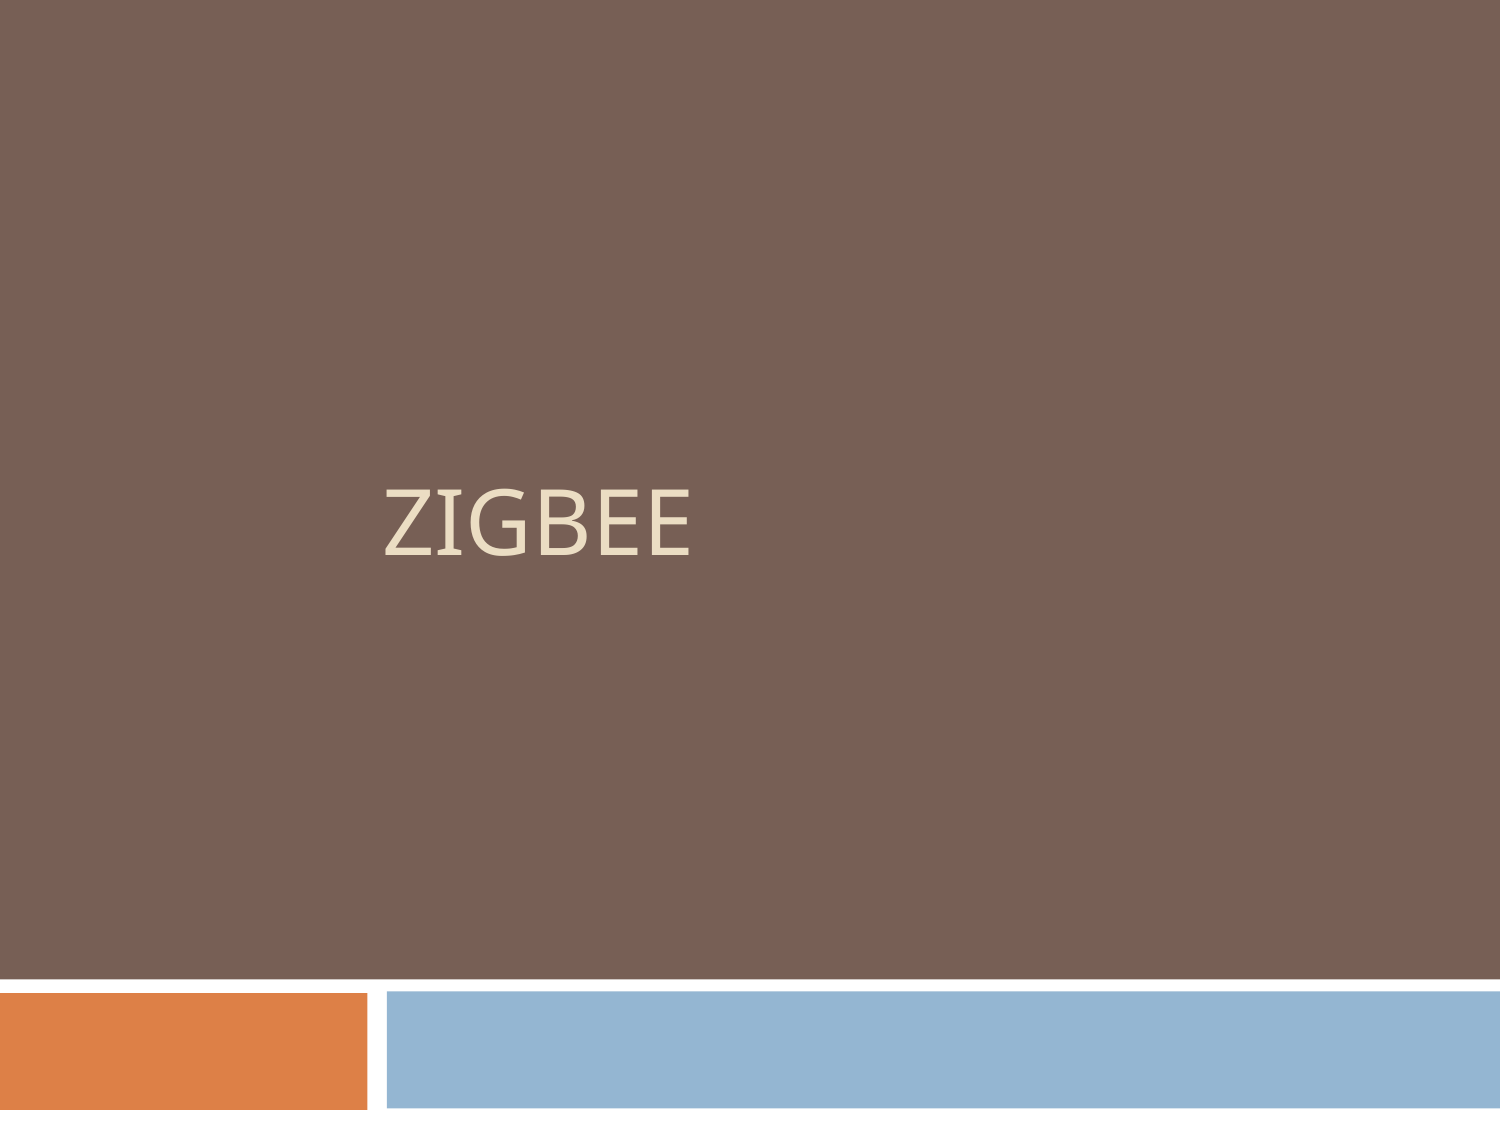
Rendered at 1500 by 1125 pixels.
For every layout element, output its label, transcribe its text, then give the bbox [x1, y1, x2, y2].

title Zigbee [374, 280, 1438, 582]
